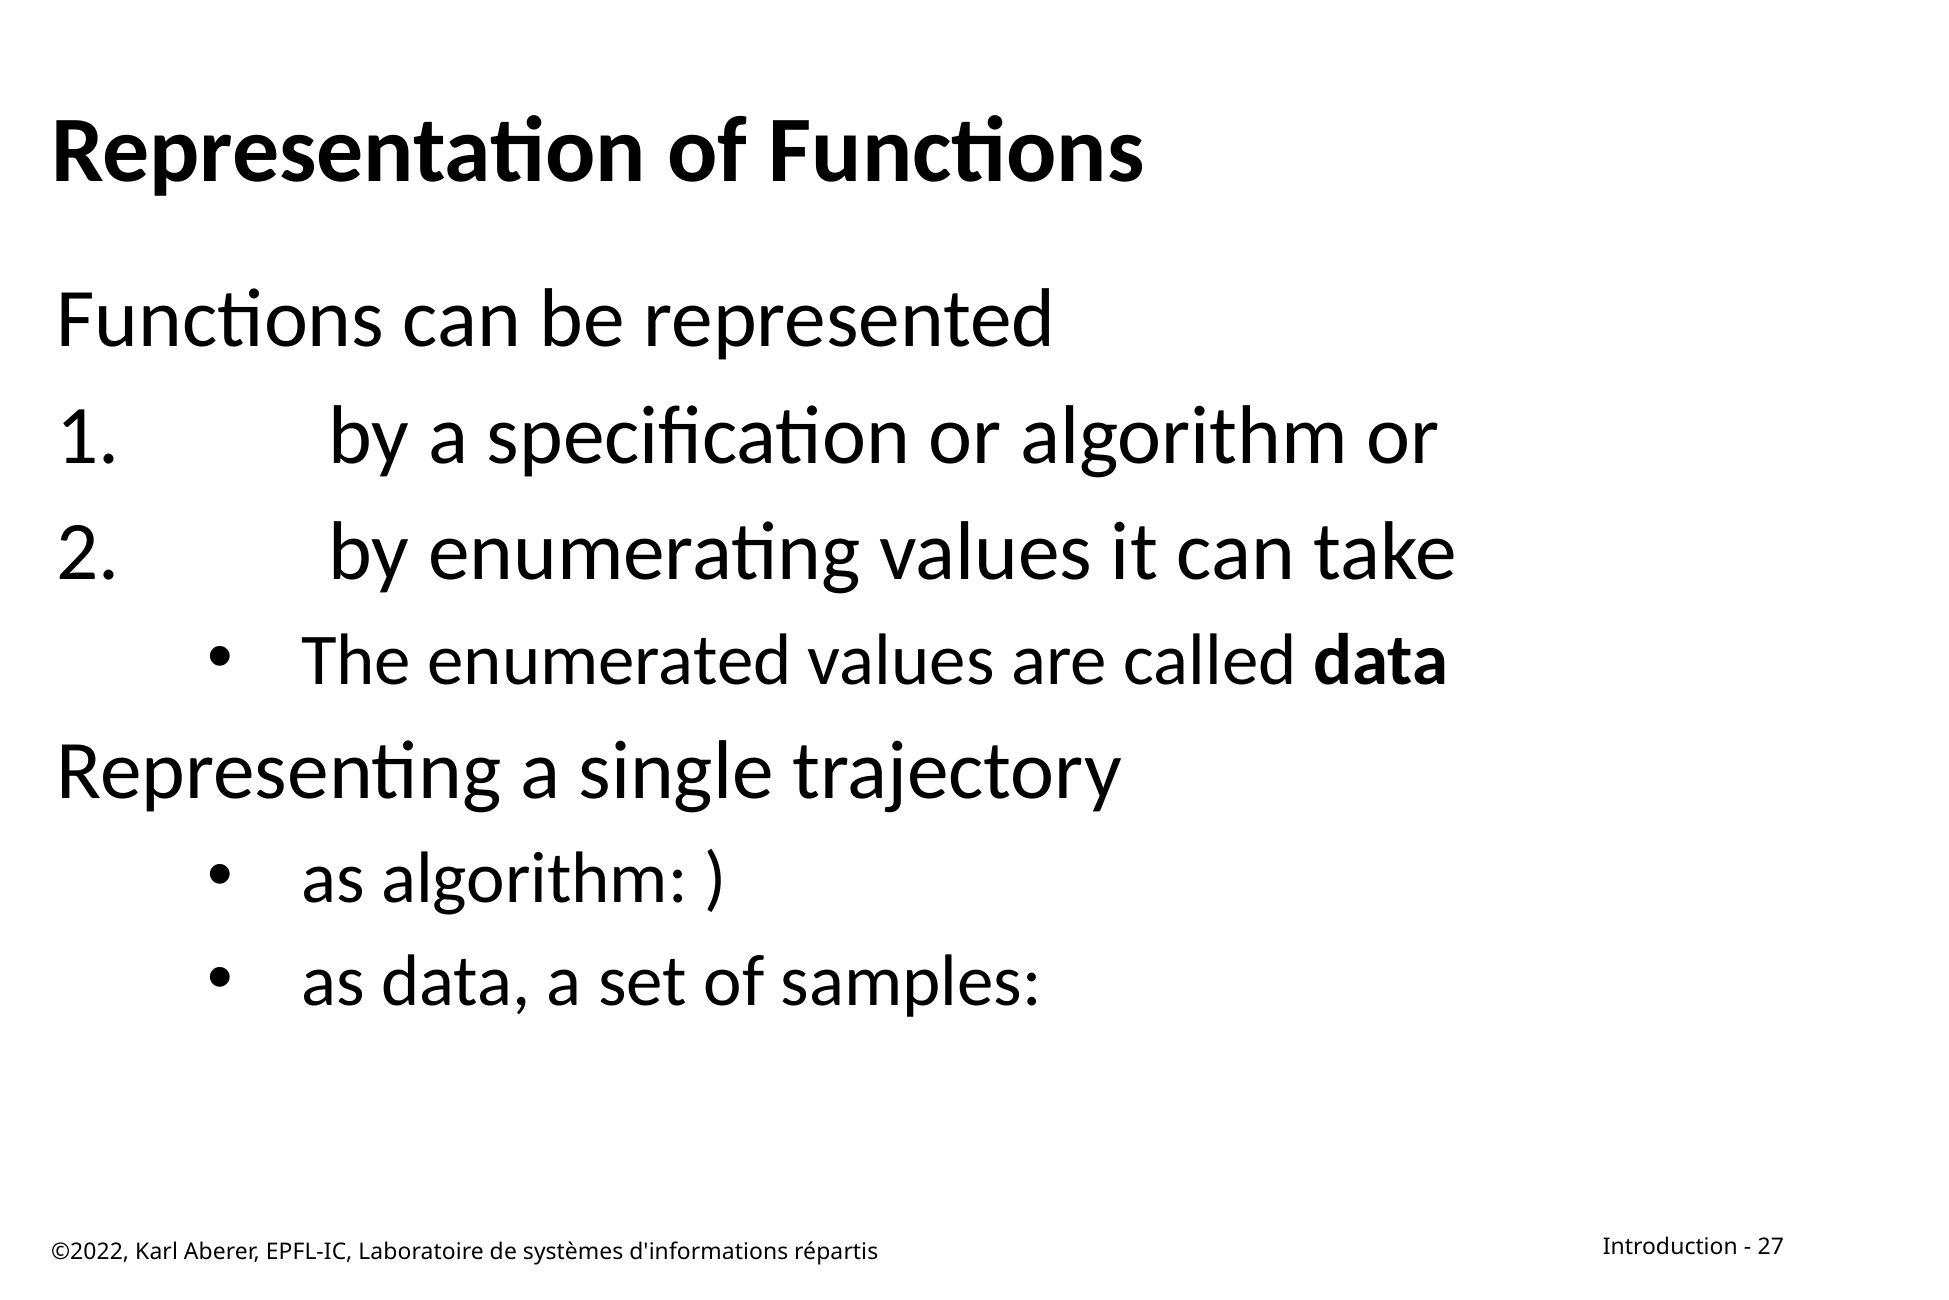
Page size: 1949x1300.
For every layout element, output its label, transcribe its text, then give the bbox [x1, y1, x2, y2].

title Representation of Functions [32, 57, 1803, 232]
footer ©2022, Karl Aberer, EPFL-IC, Laboratoire de systèmes d'informations répartis [32, 1227, 1284, 1271]
